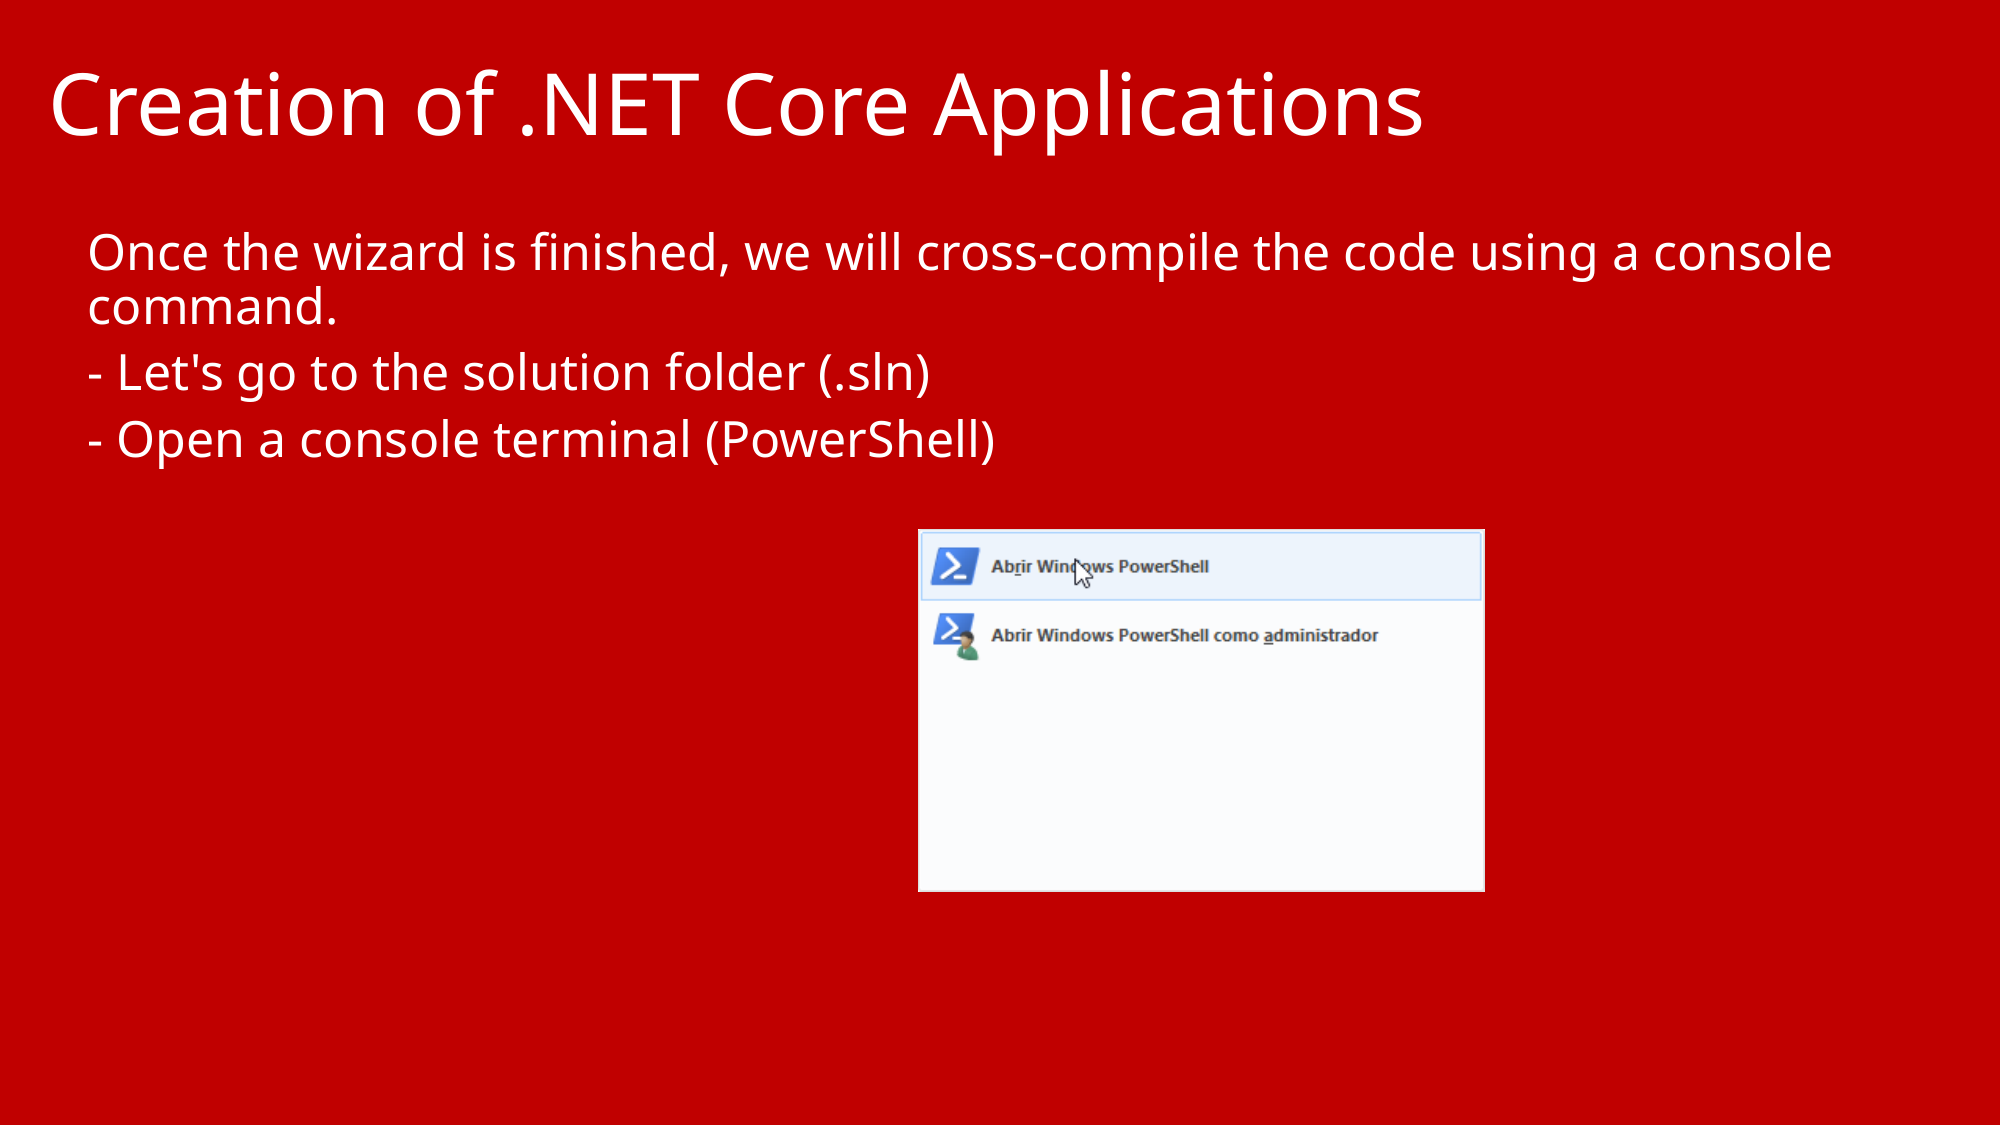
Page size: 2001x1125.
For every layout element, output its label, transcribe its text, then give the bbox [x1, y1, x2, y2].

picture [918, 529, 1485, 892]
list Creation of .NET Core Applications [18, 37, 1930, 179]
text_box Once the wizard is finished, we will cross-compile the code using a console command. - Let's go to the solution folder (.sln) - Open a console terminal (PowerShell) [57, 203, 1943, 559]
